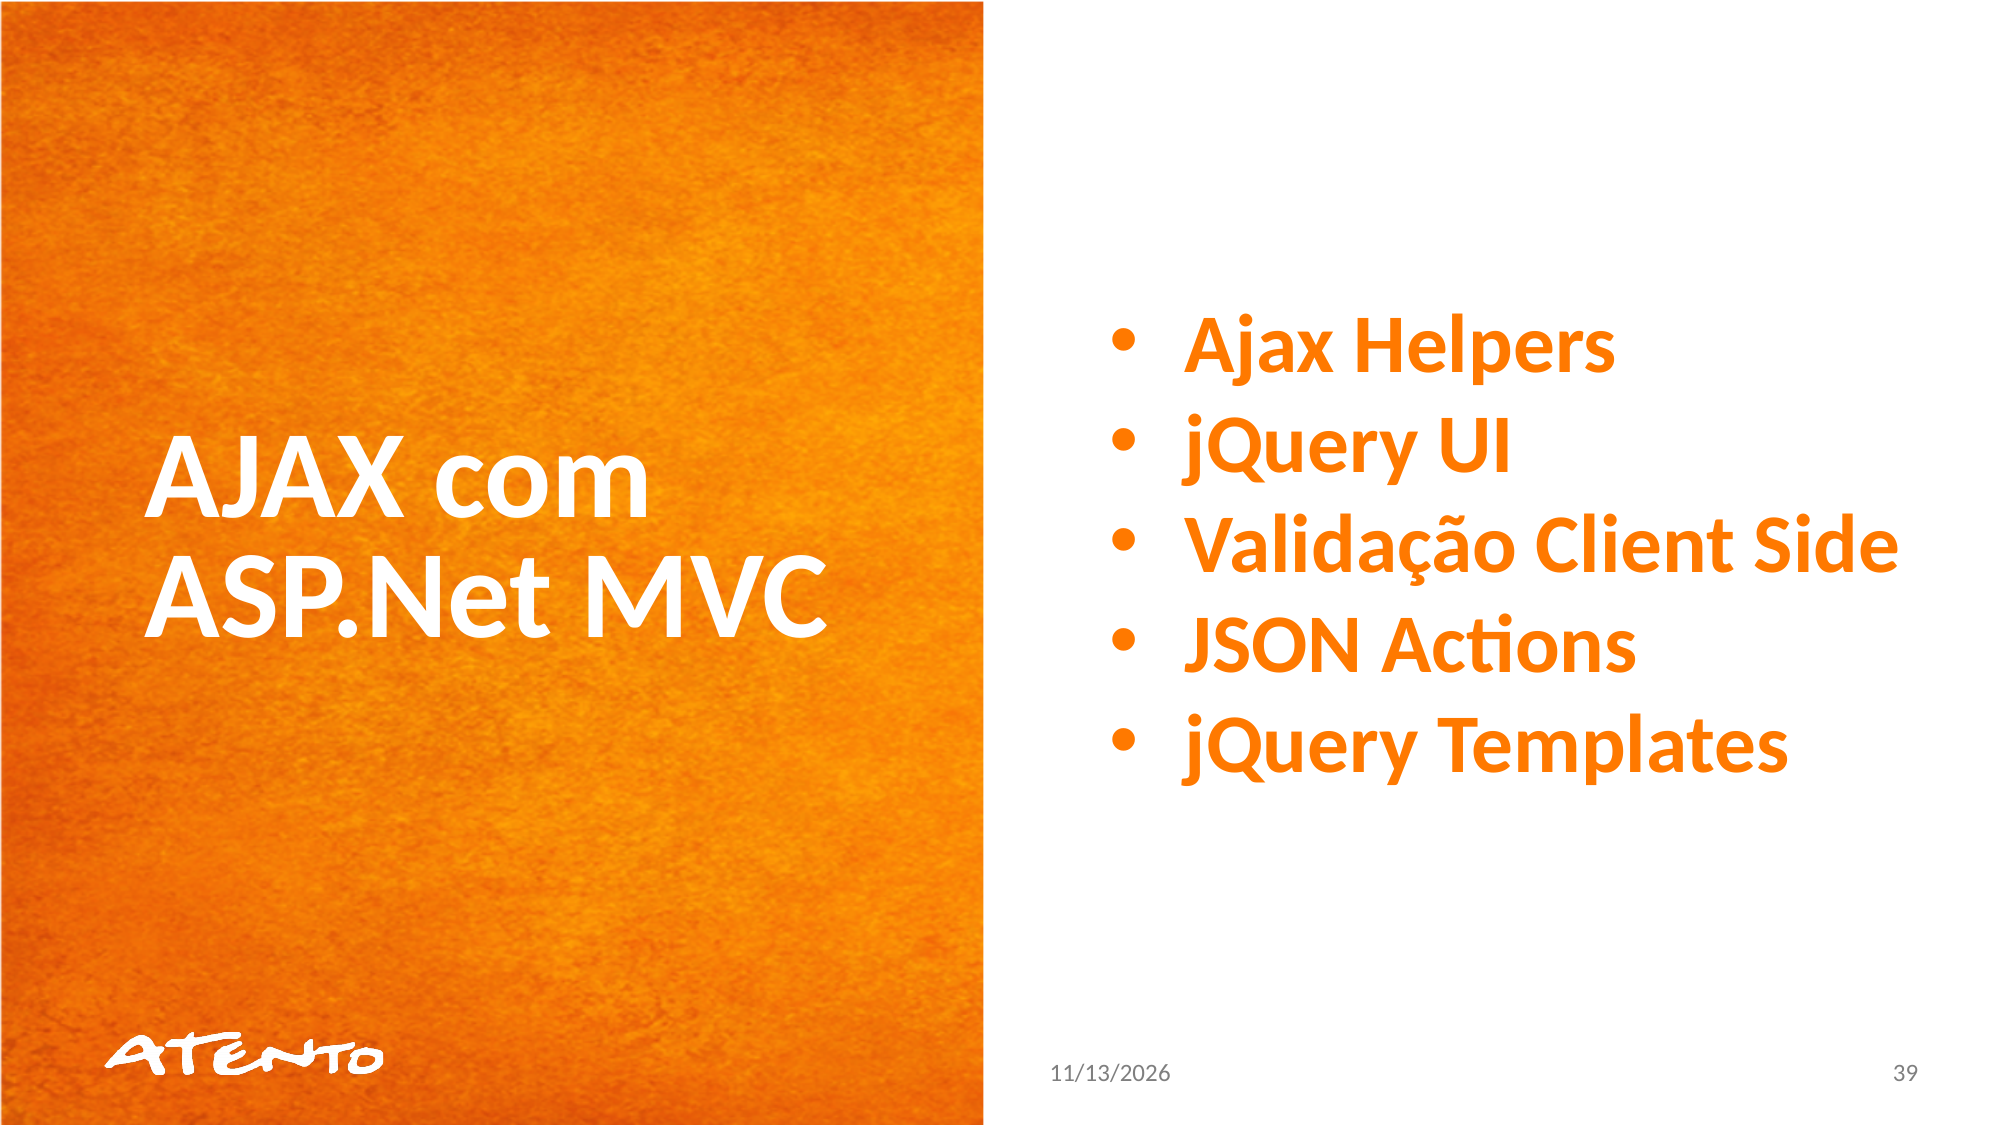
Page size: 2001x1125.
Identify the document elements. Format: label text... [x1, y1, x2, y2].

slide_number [877, 1041, 1344, 1102]
text_box AJAX com ASP.Net MVC [129, 421, 1095, 663]
picture [3, 2, 984, 1125]
slide_number 39 [1466, 1041, 1934, 1102]
text_box Ajax Helpers jQuery UI Validação Client Side JSON Actions jQuery Templates [1095, 281, 1978, 797]
